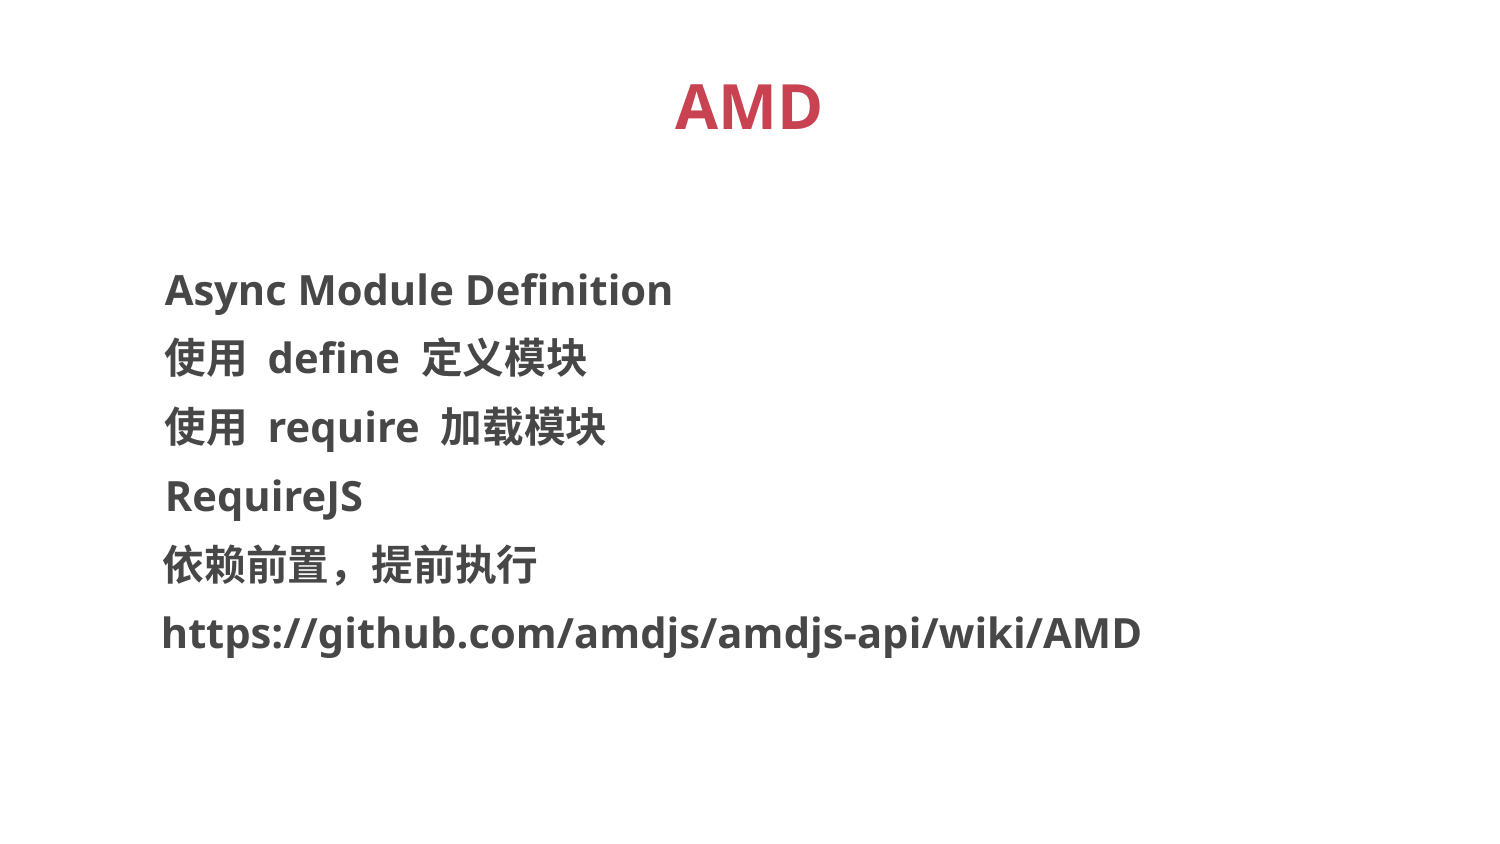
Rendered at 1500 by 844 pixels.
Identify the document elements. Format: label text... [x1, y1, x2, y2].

text_box 使用 define 定义模块 [74, 324, 1425, 390]
title AMD [75, 33, 1425, 175]
text_box https://github.com/amdjs/amdjs-api/wiki/AMD [70, 599, 1421, 665]
text_box Async Module Definition [74, 256, 1425, 322]
text_box 依赖前置，提前执行 [72, 531, 1423, 596]
text_box RequireJS [74, 462, 1425, 528]
text_box 使用 require 加载模块 [74, 393, 1425, 459]
